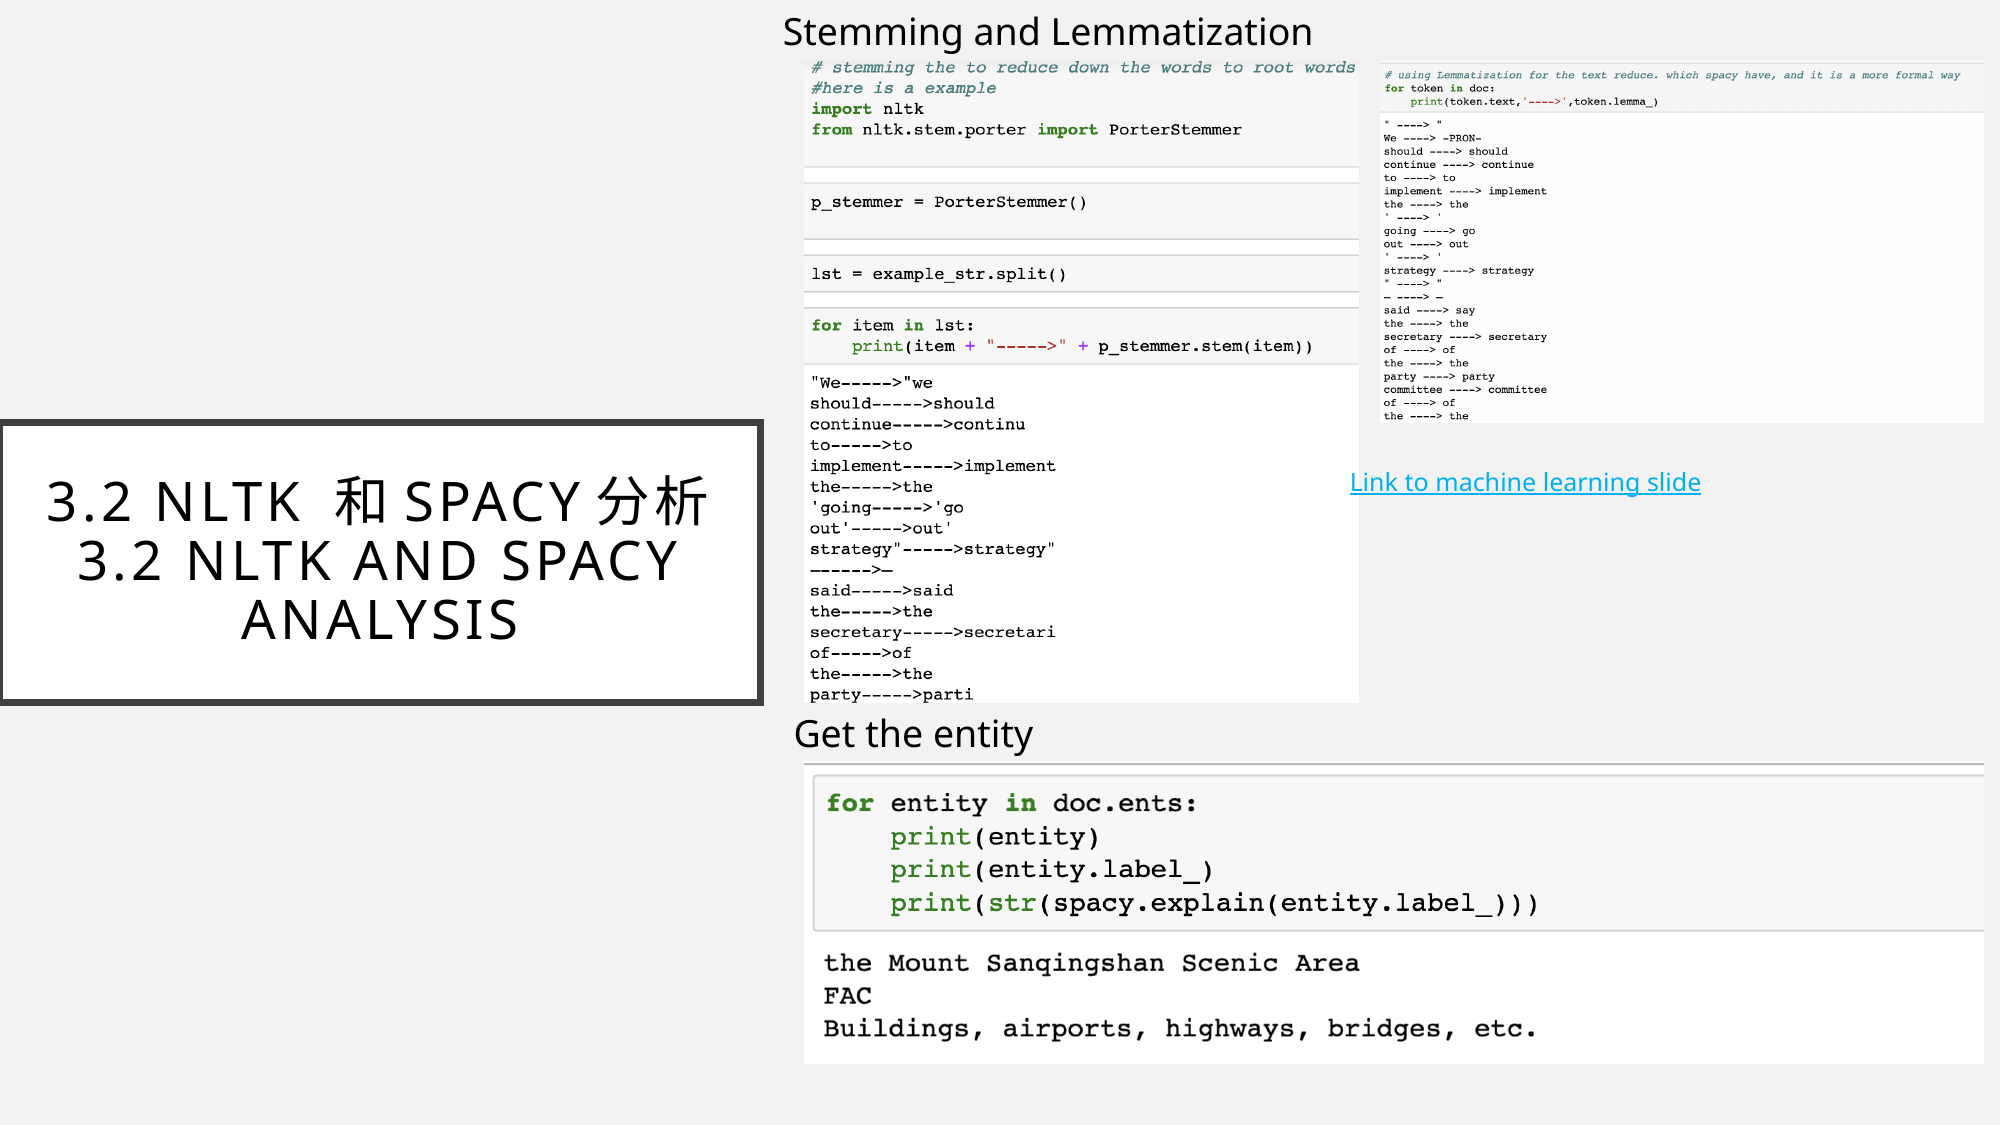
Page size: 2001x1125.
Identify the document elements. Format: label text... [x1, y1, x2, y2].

text_box Get the entity [778, 702, 1049, 763]
text_box Stemming and Lemmatization [768, 0, 1329, 61]
text_box Link to machine learning slide [1359, 458, 1717, 508]
picture [1380, 61, 1984, 423]
title 3.2 NLTK 和Spacy分析 3.2 NLTK and Spacy Analysis [0, 419, 764, 706]
picture [804, 61, 1359, 703]
picture [803, 761, 1984, 1064]
